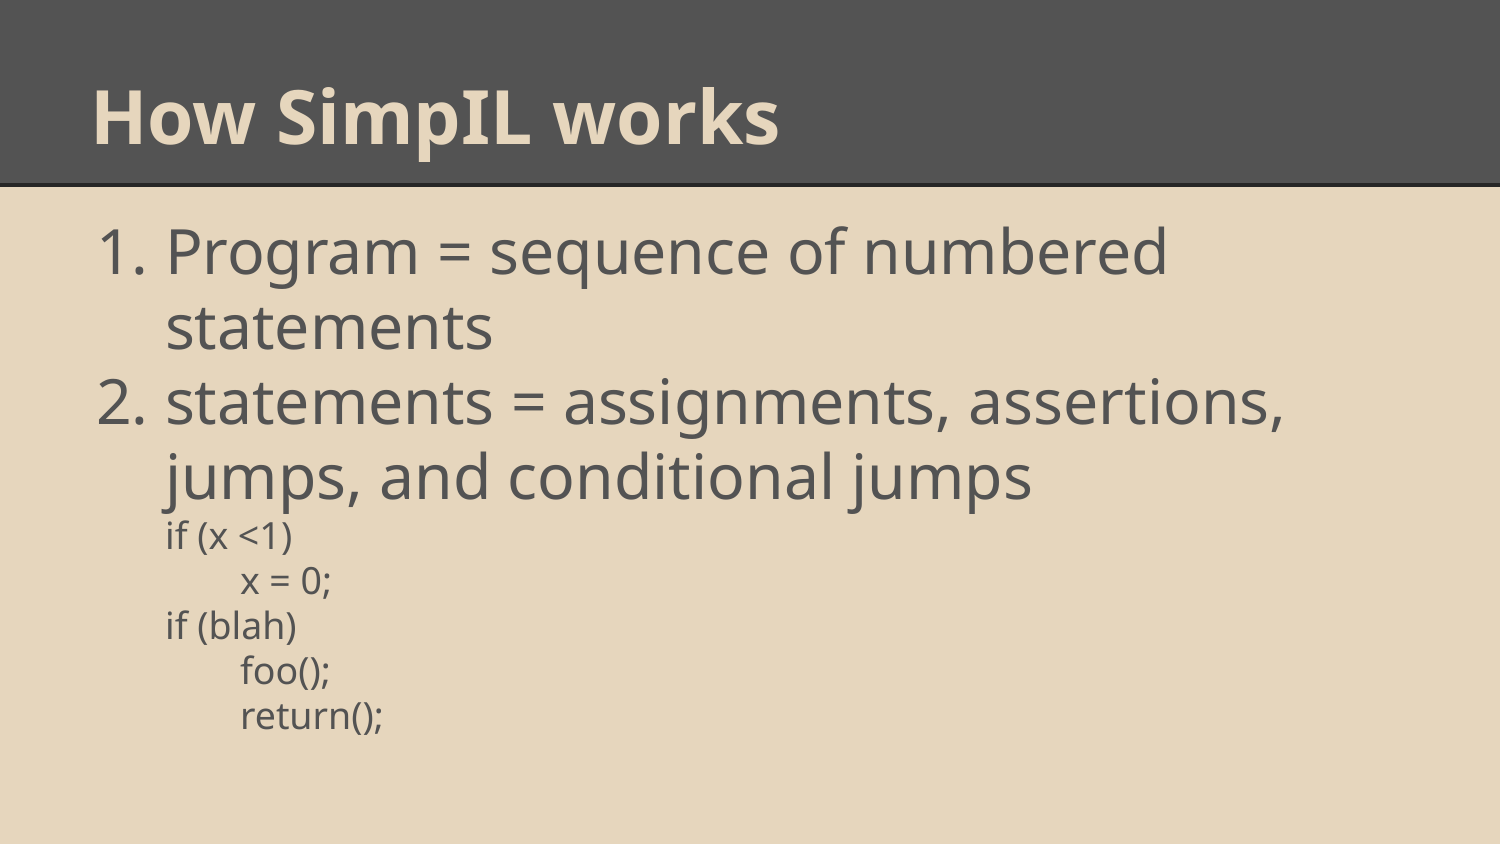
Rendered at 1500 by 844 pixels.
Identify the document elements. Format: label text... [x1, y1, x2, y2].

title How SimpIL works [75, 33, 1425, 175]
list Program = sequence of numbered statements statements = assignments, assertions, jumps, and conditional jumps if (x <1) x = 0; if (blah) foo(); return(); [75, 196, 1425, 808]
